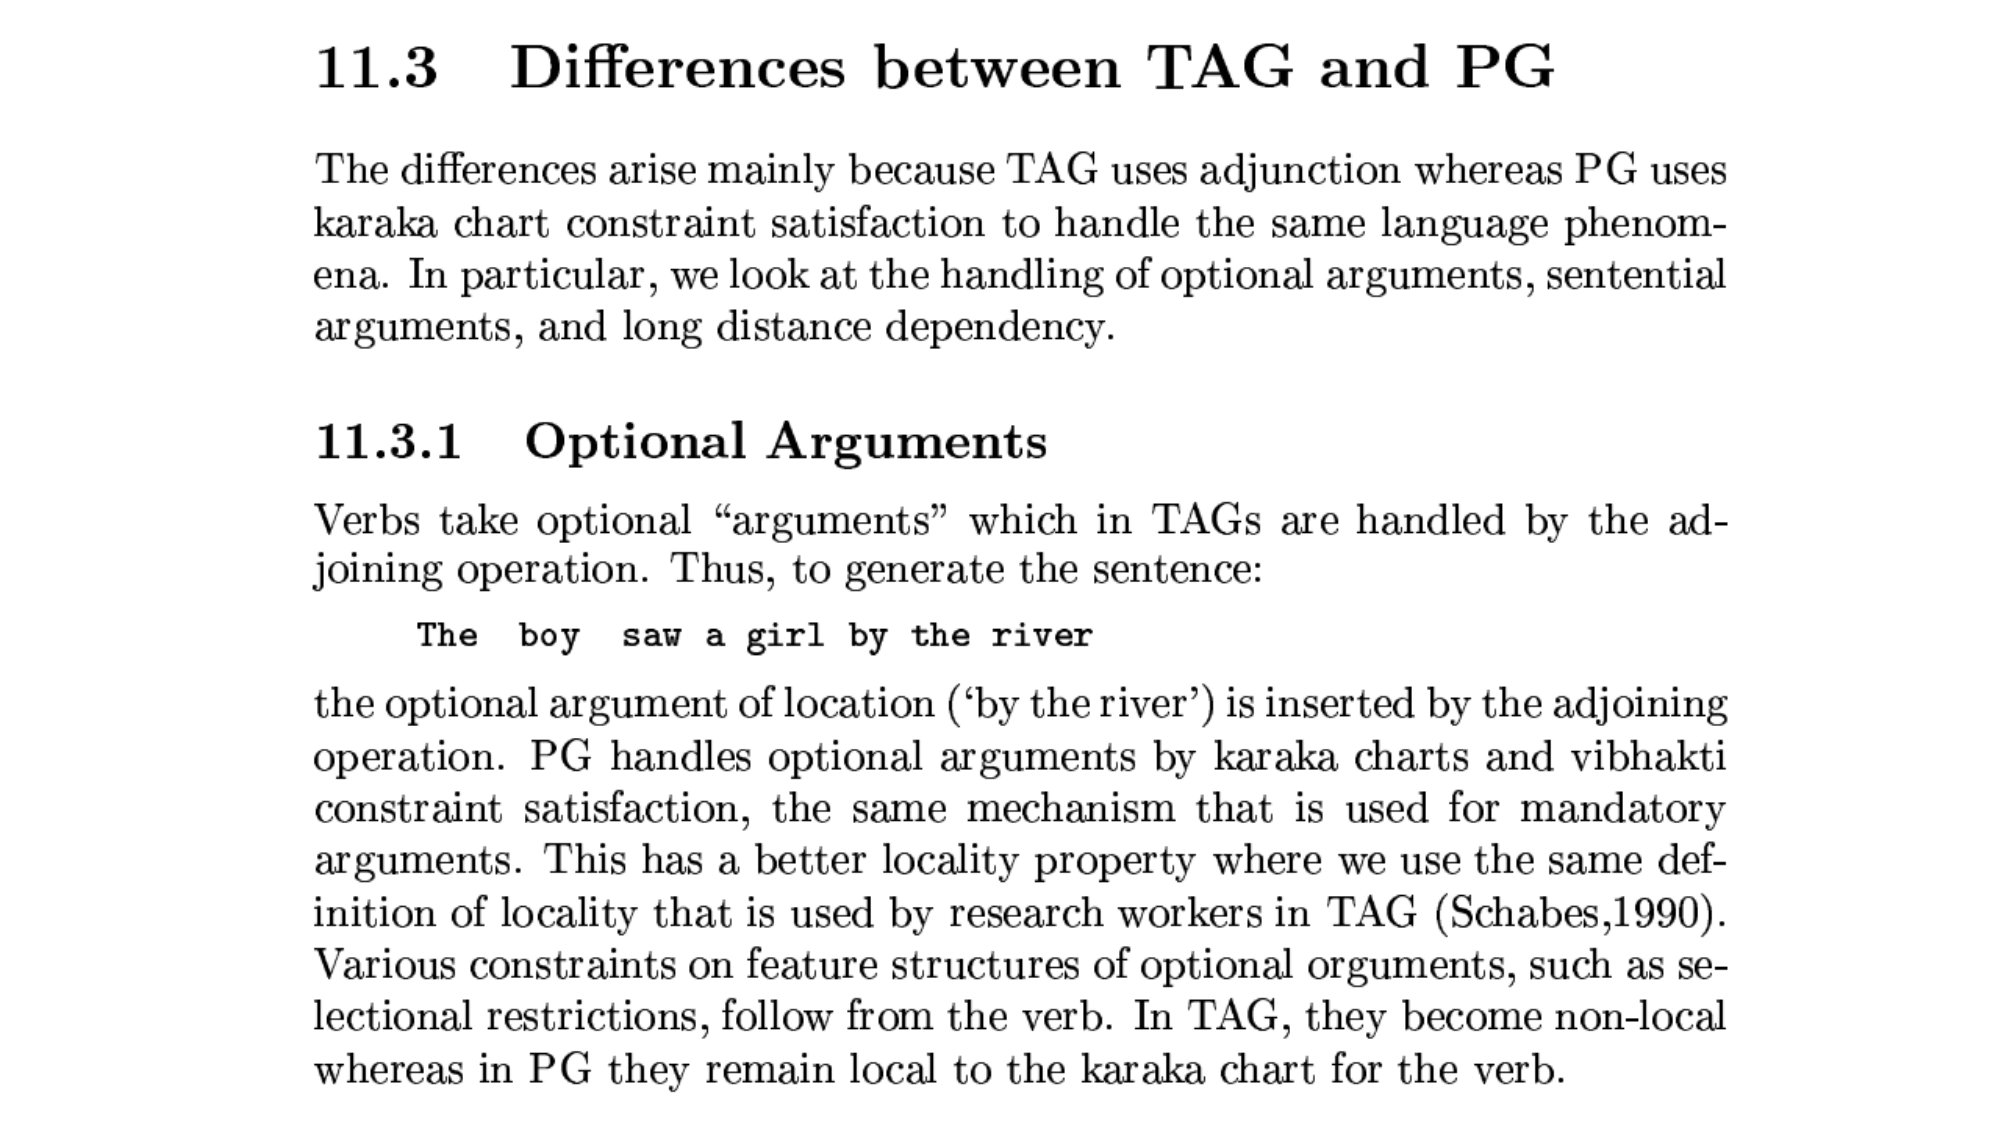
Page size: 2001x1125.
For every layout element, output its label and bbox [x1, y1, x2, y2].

picture [241, 25, 1759, 1100]
